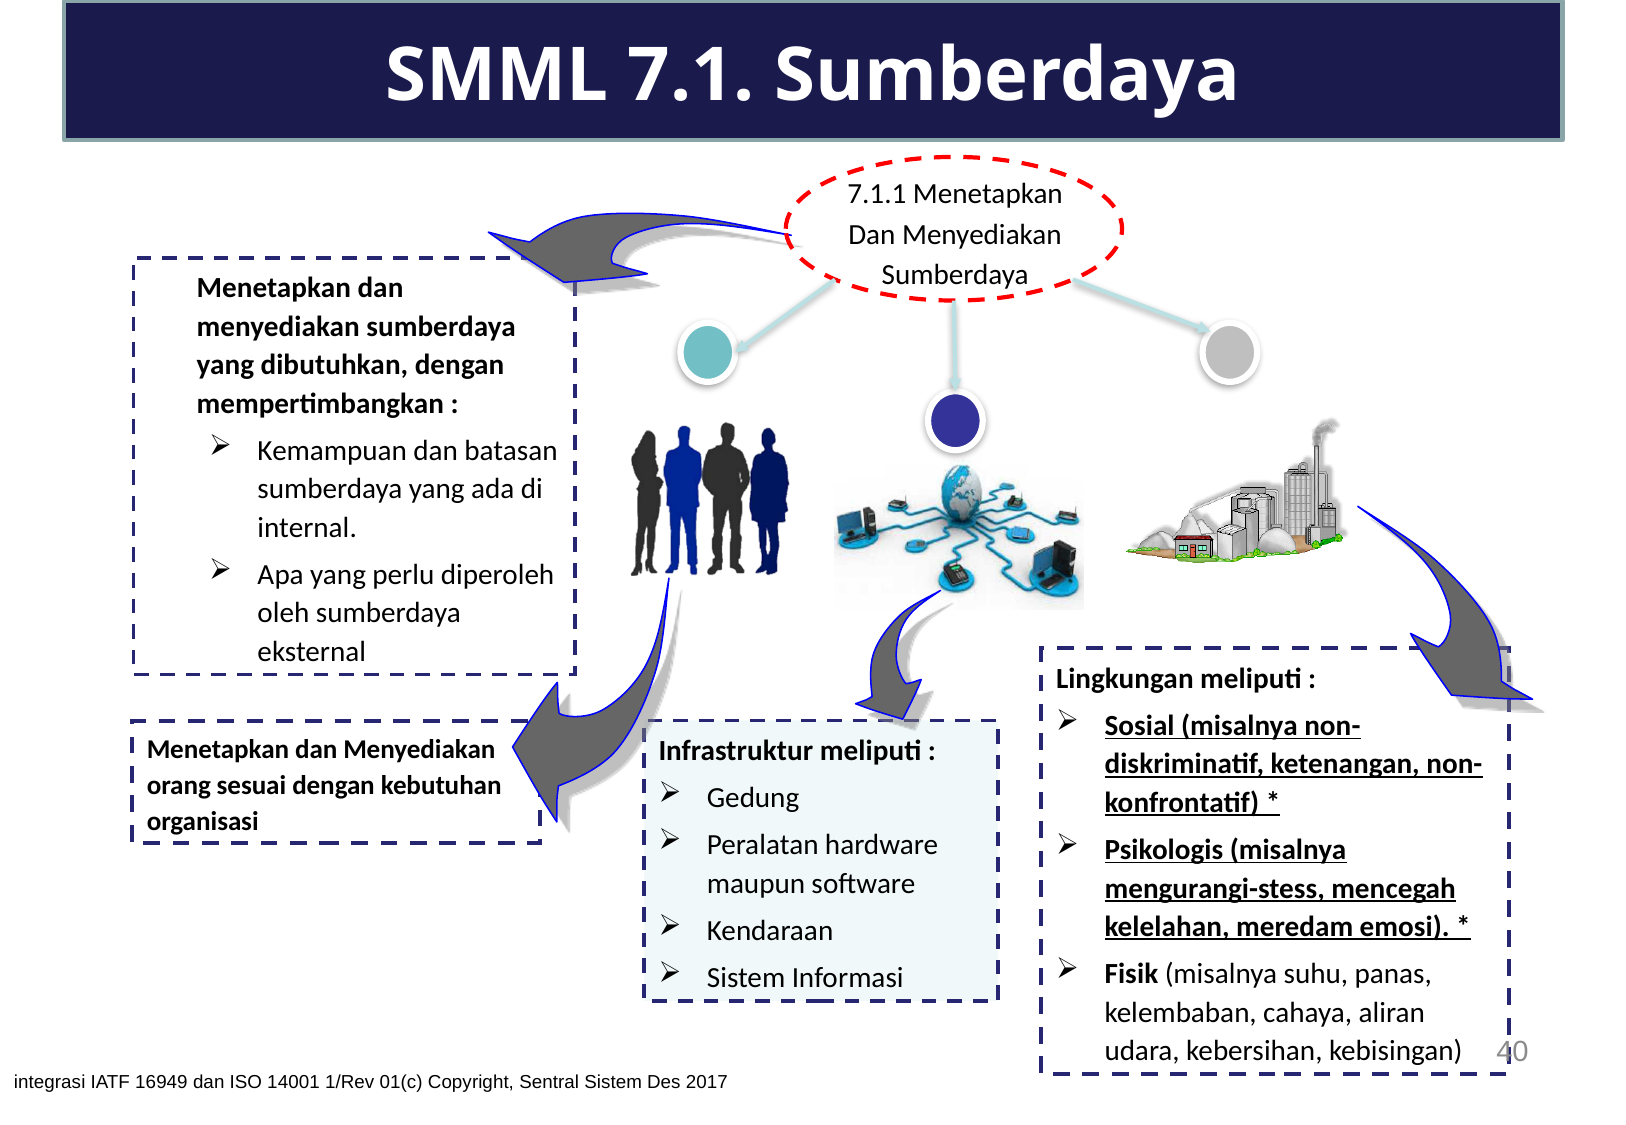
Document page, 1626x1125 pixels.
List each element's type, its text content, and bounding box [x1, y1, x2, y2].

text_box [512, 584, 669, 822]
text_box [734, 279, 836, 353]
text_box [796, 254, 1115, 303]
text_box [1361, 508, 1533, 700]
text_box Menetapkan dan Menyediakan orang sesuai dengan kebutuhan organisasi [132, 721, 540, 844]
text_box Menetapkan dan menyediakan sumberdaya yang dibutuhkan, dengan mempertimbangkan : Kemampuan dan batasan sumberdaya yang ada di internal. Apa yang perlu diperoleh oleh sumberdaya eksternal [133, 257, 575, 675]
picture [1122, 409, 1357, 564]
picture [625, 421, 791, 576]
text_box [1199, 319, 1261, 385]
text_box Lingkungan meliputi : Sosial (misalnya non-diskriminatif, ketenangan, non-konfrontatif) * Psikologis (misalnya mengurangi-stess, mencegah kelelahan, meredam emosi). * Fisik (misalnya suhu, panas, kelembaban, cahaya, aliran udara, kebersihan, kebisingan) [1041, 648, 1510, 1074]
text_box [677, 319, 738, 385]
text_box Infrastruktur meliputi : Gedung Peralatan hardware maupun software Kendaraan Sistem Informasi [643, 720, 998, 1001]
picture [834, 430, 1085, 610]
footer integrasi IATF 16949 dan ISO 14001 1/Rev 01(c) Copyright, Sentral Sistem Des 2017 [0, 1062, 763, 1118]
text_box SMML 7.1. Sumberdaya [62, 0, 1565, 142]
text_box [488, 213, 734, 283]
text_box [924, 388, 986, 429]
slide_number 40 [1164, 1024, 1544, 1103]
text_box [872, 154, 1039, 166]
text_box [1072, 279, 1211, 332]
text_box 7.1.1 Menetapkan Dan Menyediakan Sumberdaya [734, 166, 1176, 254]
text_box [855, 618, 922, 720]
